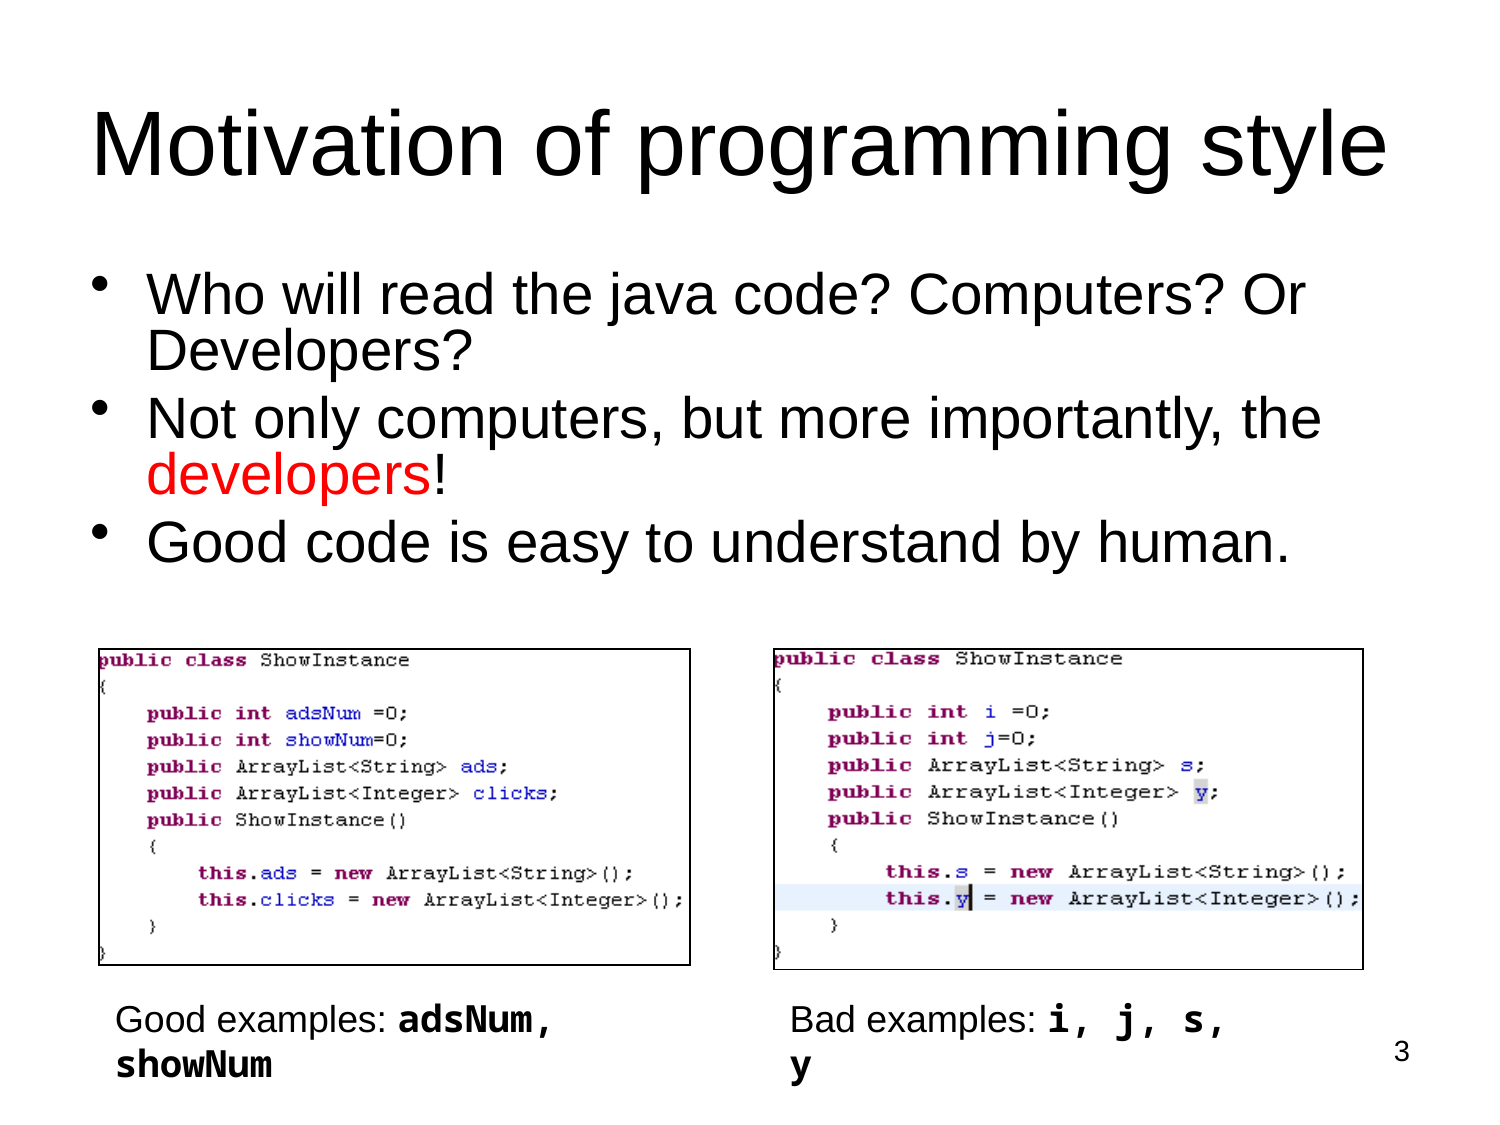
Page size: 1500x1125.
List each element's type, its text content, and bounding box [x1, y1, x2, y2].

title Motivation of programming style [75, 45, 1425, 233]
picture [99, 649, 690, 964]
text_box Bad examples: i, j, s, y [774, 987, 1288, 1093]
text_box Good examples: adsNum, showNum [99, 987, 725, 1093]
picture [774, 649, 1363, 969]
list Who will read the java code? Computers? Or Developers? Not only computers, but more importantly, the developers! Good code is easy to understand by human. [75, 262, 1425, 588]
slide_number 3 [1074, 1024, 1425, 1103]
